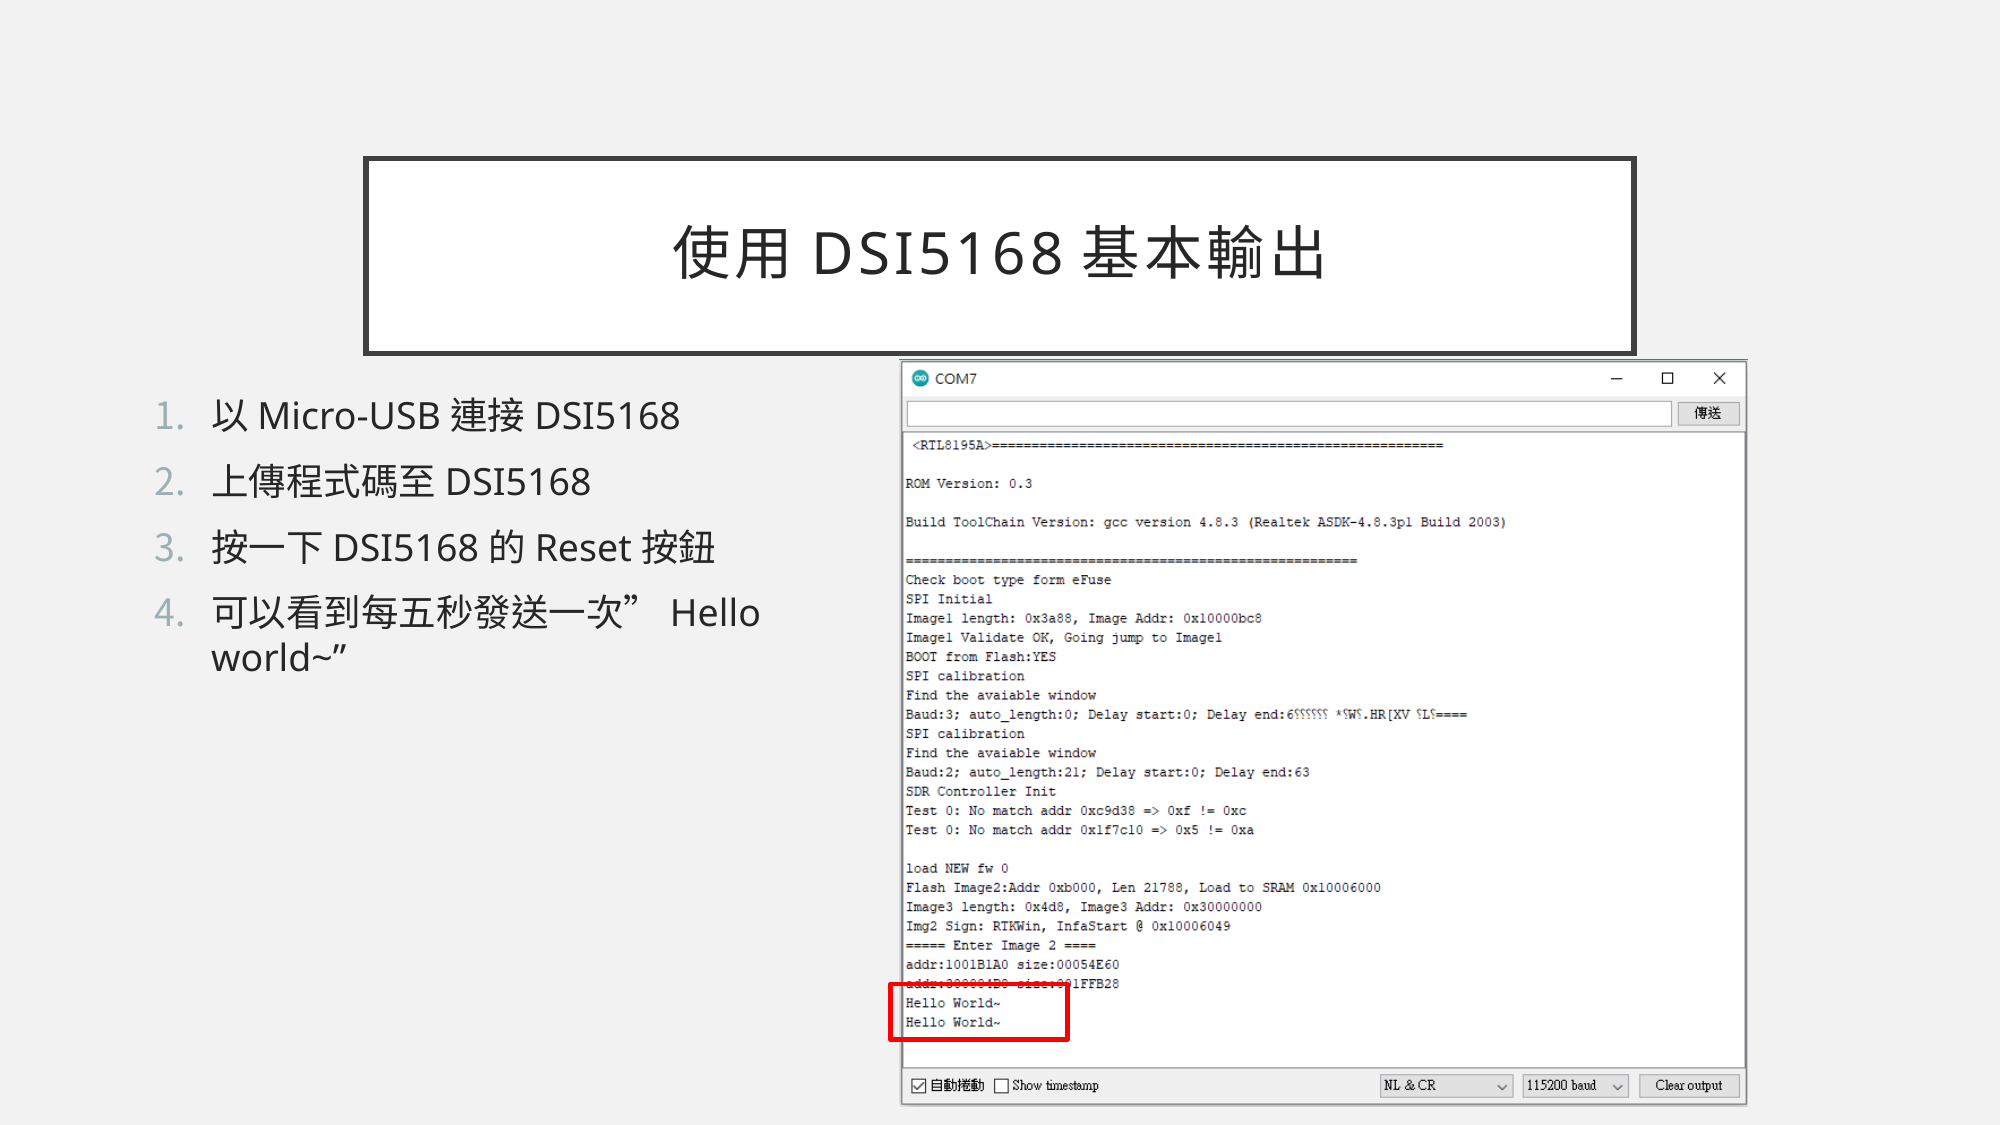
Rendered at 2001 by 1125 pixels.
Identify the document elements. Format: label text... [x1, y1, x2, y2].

list 以Micro-USB連接DSI5168 上傳程式碼至DSI5168 按一下DSI5168的Reset按鈕 可以看到每五秒發送一次”Hello world~” [139, 384, 877, 669]
picture [899, 359, 1748, 1107]
title 使用DSI5168基本輸出 [363, 156, 1637, 356]
text_box [890, 983, 899, 1041]
